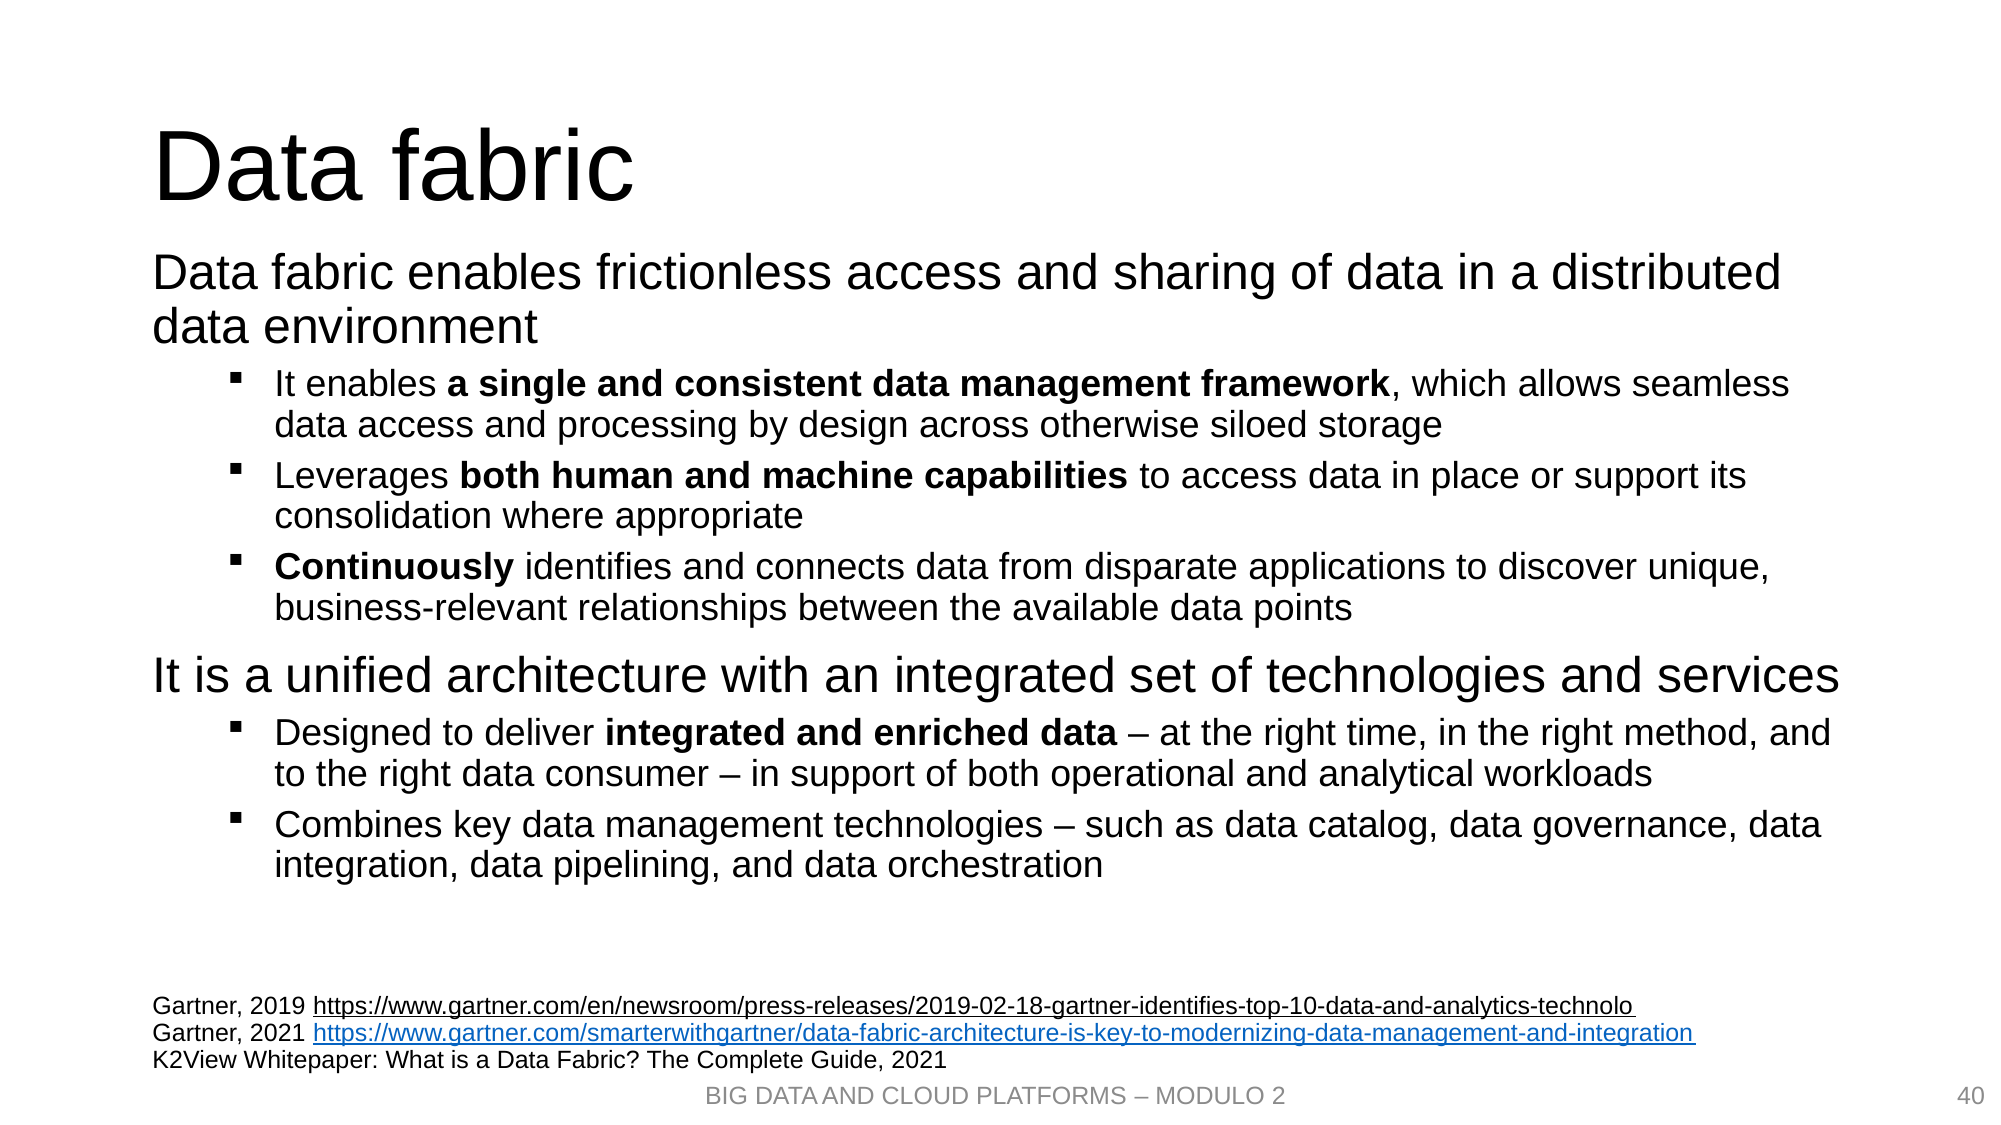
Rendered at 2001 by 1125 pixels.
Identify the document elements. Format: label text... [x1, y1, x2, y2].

slide_number 40 [1550, 1065, 2000, 1125]
title Data fabric [137, 59, 1863, 278]
list Gartner, 2019 https://www.gartner.com/en/newsroom/press-releases/2019-02-18-gartner-identifies-top-10-data-and-analytics-technolo Gartner, 2021 https://www.gartner.com/smarterwithgartner/data-fabric-architecture-is-key-to-modernizing-data-management-and-integration K2View Whitepaper: What is a Data Fabric? The Complete Guide, 2021 [137, 1003, 1863, 1064]
list Data fabric enables frictionless access and sharing of data in a distributed data environment It enables a single and consistent data management framework, which allows seamless data access and processing by design across otherwise siloed storage Leverages both human and machine capabilities to access data in place or support its consolidation where appropriate Continuously identifies and connects data from disparate applications to discover unique, business-relevant relationships between the available data points It is a unified architecture with an integrated set of technologies and services Designed to deliver integrated and enriched data – at the right time, in the right method, and to the right data consumer – in support of both operational and analytical workloads Combines key data management technologies – such as data catalog, data governance, data integration, data pipelining, and data orchestration [137, 278, 1863, 993]
